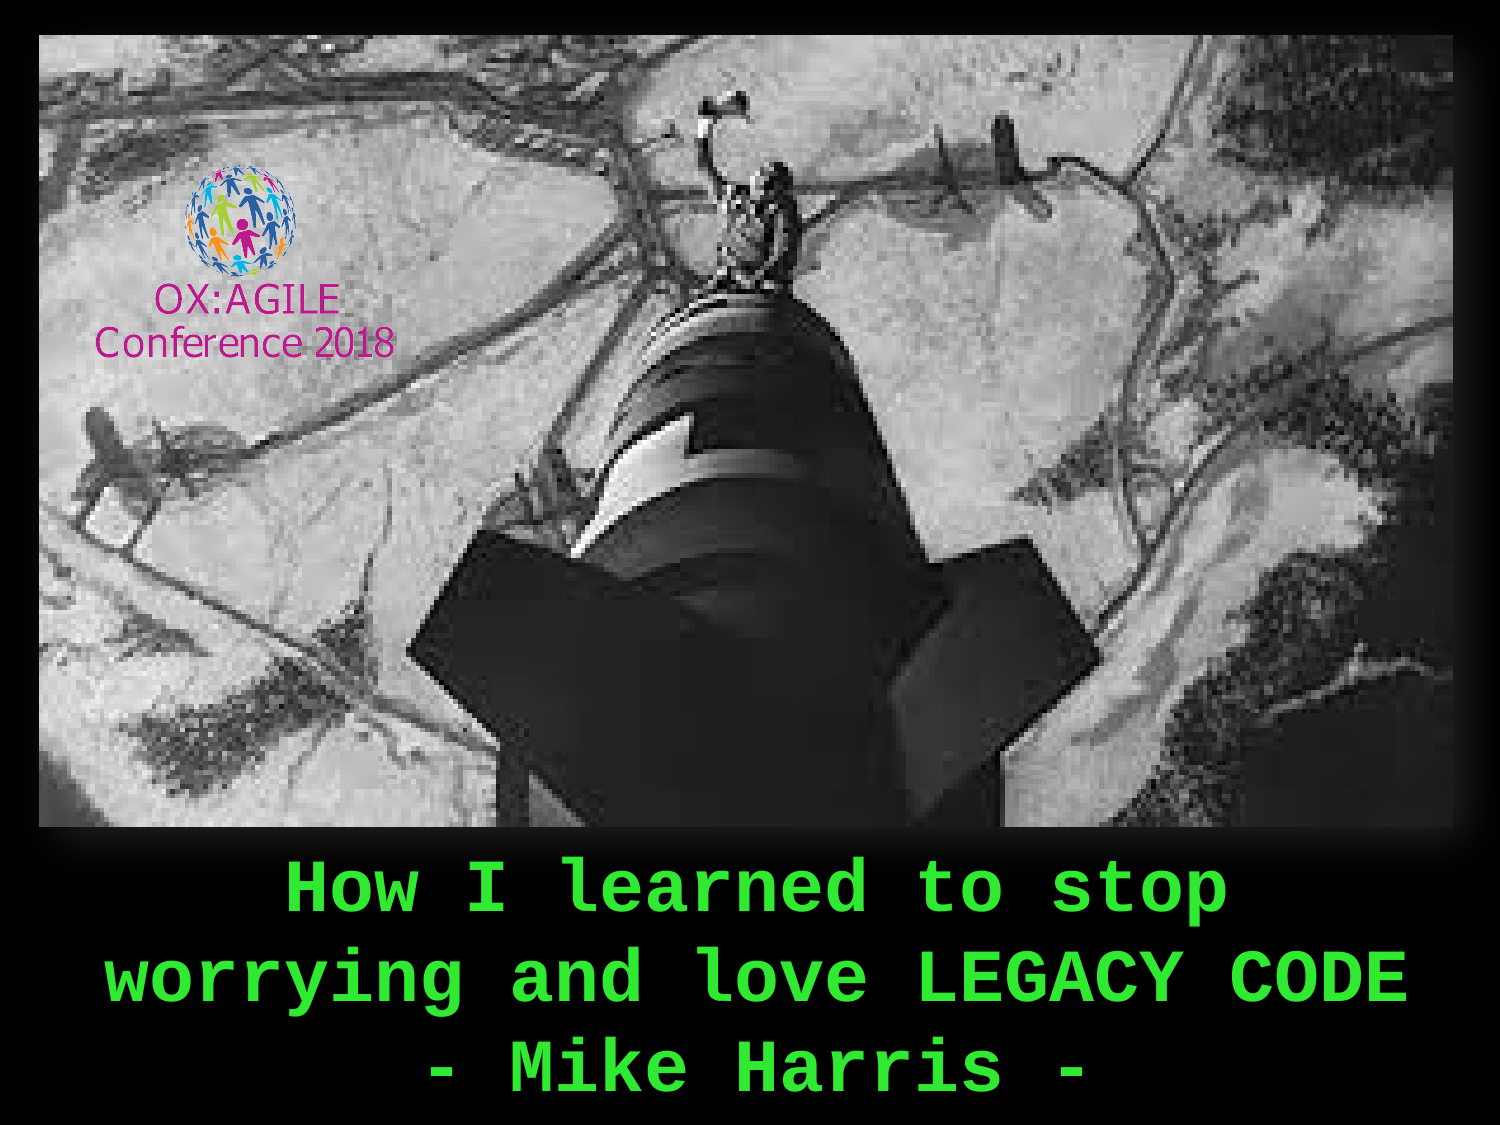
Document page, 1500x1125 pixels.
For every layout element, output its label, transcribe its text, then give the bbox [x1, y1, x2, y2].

title How I learned to stop worrying and love LEGACY CODE - Mike Harris - [72, 850, 1441, 1092]
picture [0, 35, 1453, 827]
